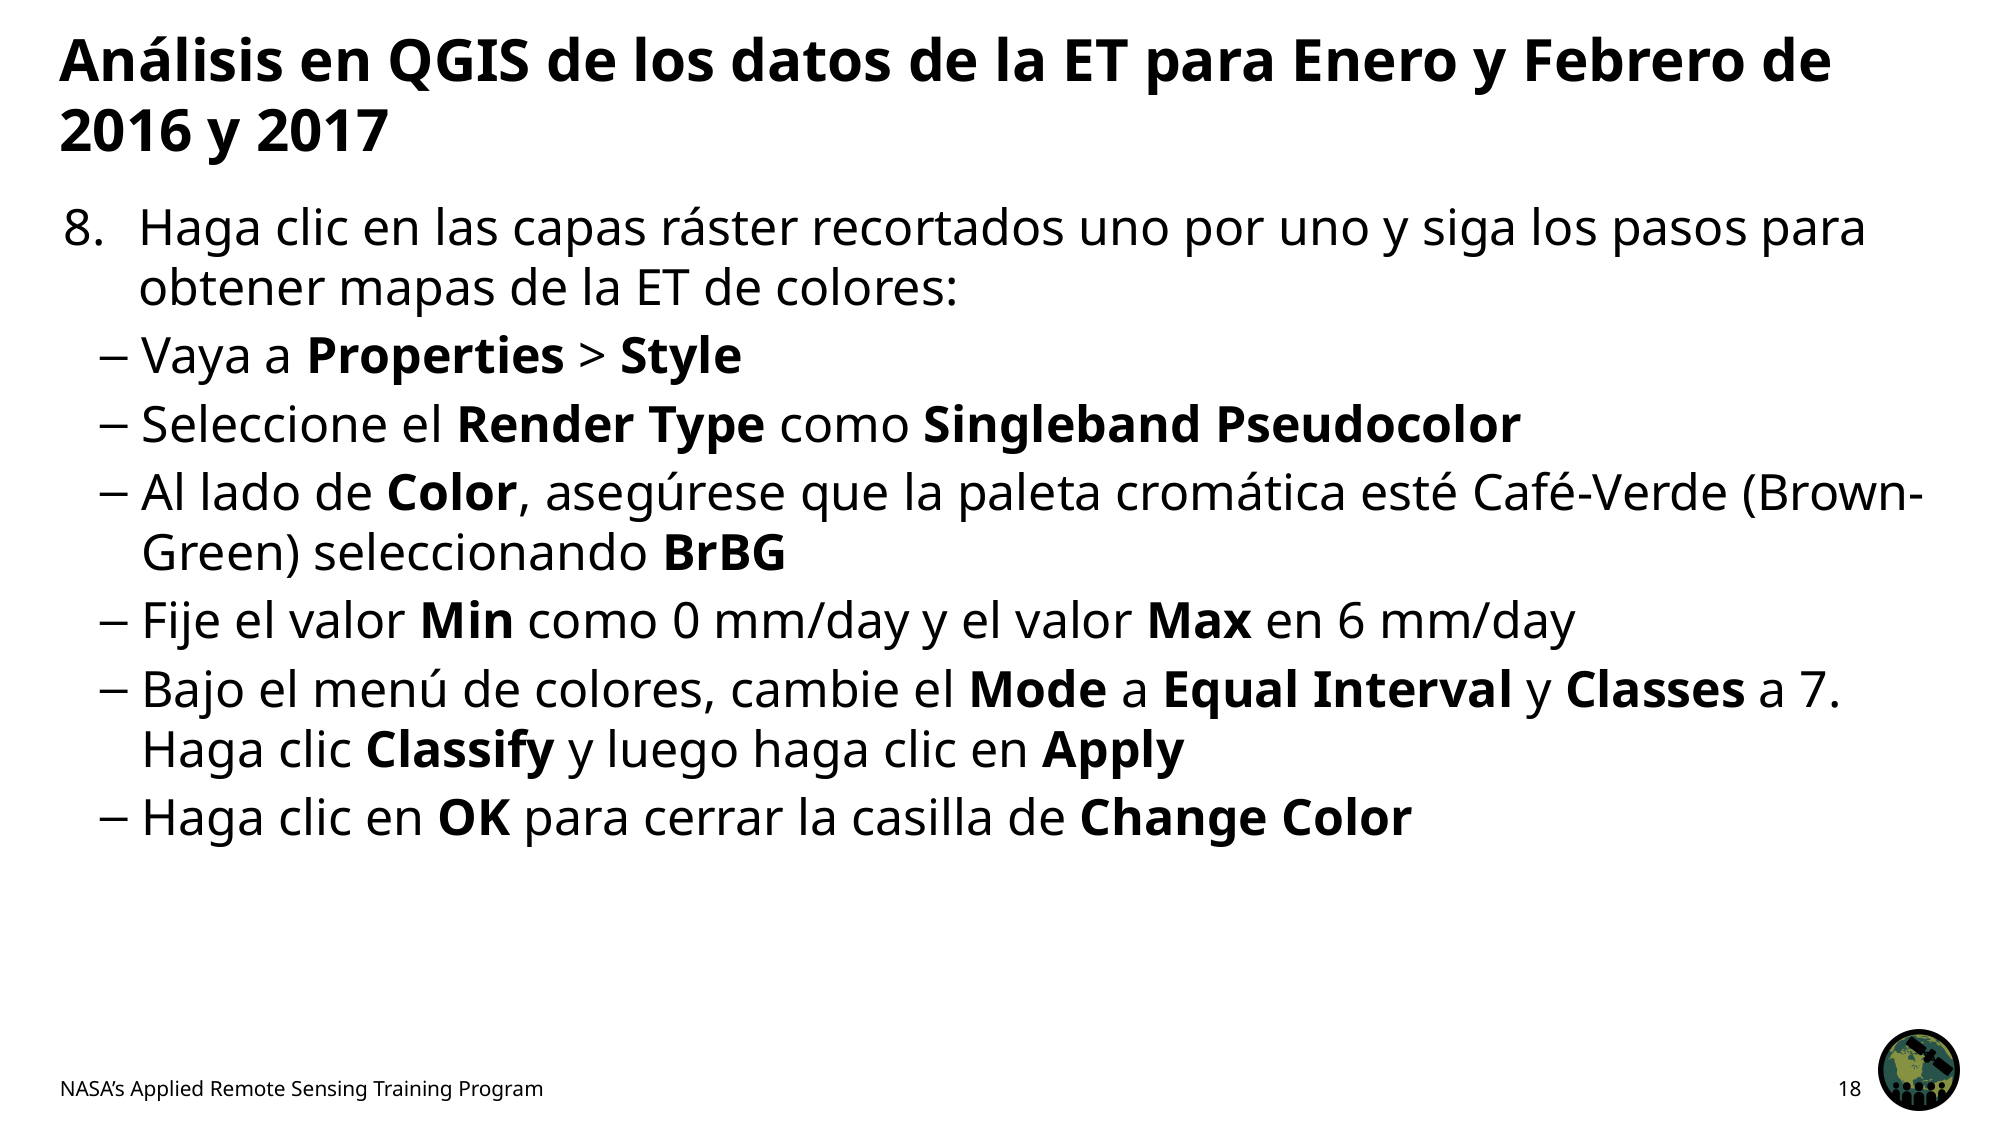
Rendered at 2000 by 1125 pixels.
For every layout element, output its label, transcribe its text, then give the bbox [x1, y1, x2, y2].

list Haga clic en las capas ráster recortados uno por uno y siga los pasos para obtener mapas de la ET de colores: Vaya a Properties > Style Seleccione el Render Type como Singleband Pseudocolor Al lado de Color, asegúrese que la paleta cromática esté Café-Verde (Brown-Green) seleccionando BrBG Fije el valor Min como 0 mm/day y el valor Max en 6 mm/day Bajo el menú de colores, cambie el Mode a Equal Interval y Classes a 7. Haga clic Classify y luego haga clic en Apply Haga clic en OK para cerrar la casilla de Change Color [39, 185, 1960, 1013]
title Análisis en QGIS de los datos de la ET para Enero y Febrero de 2016 y 2017 [39, 45, 1960, 140]
picture [1878, 1029, 1960, 1111]
